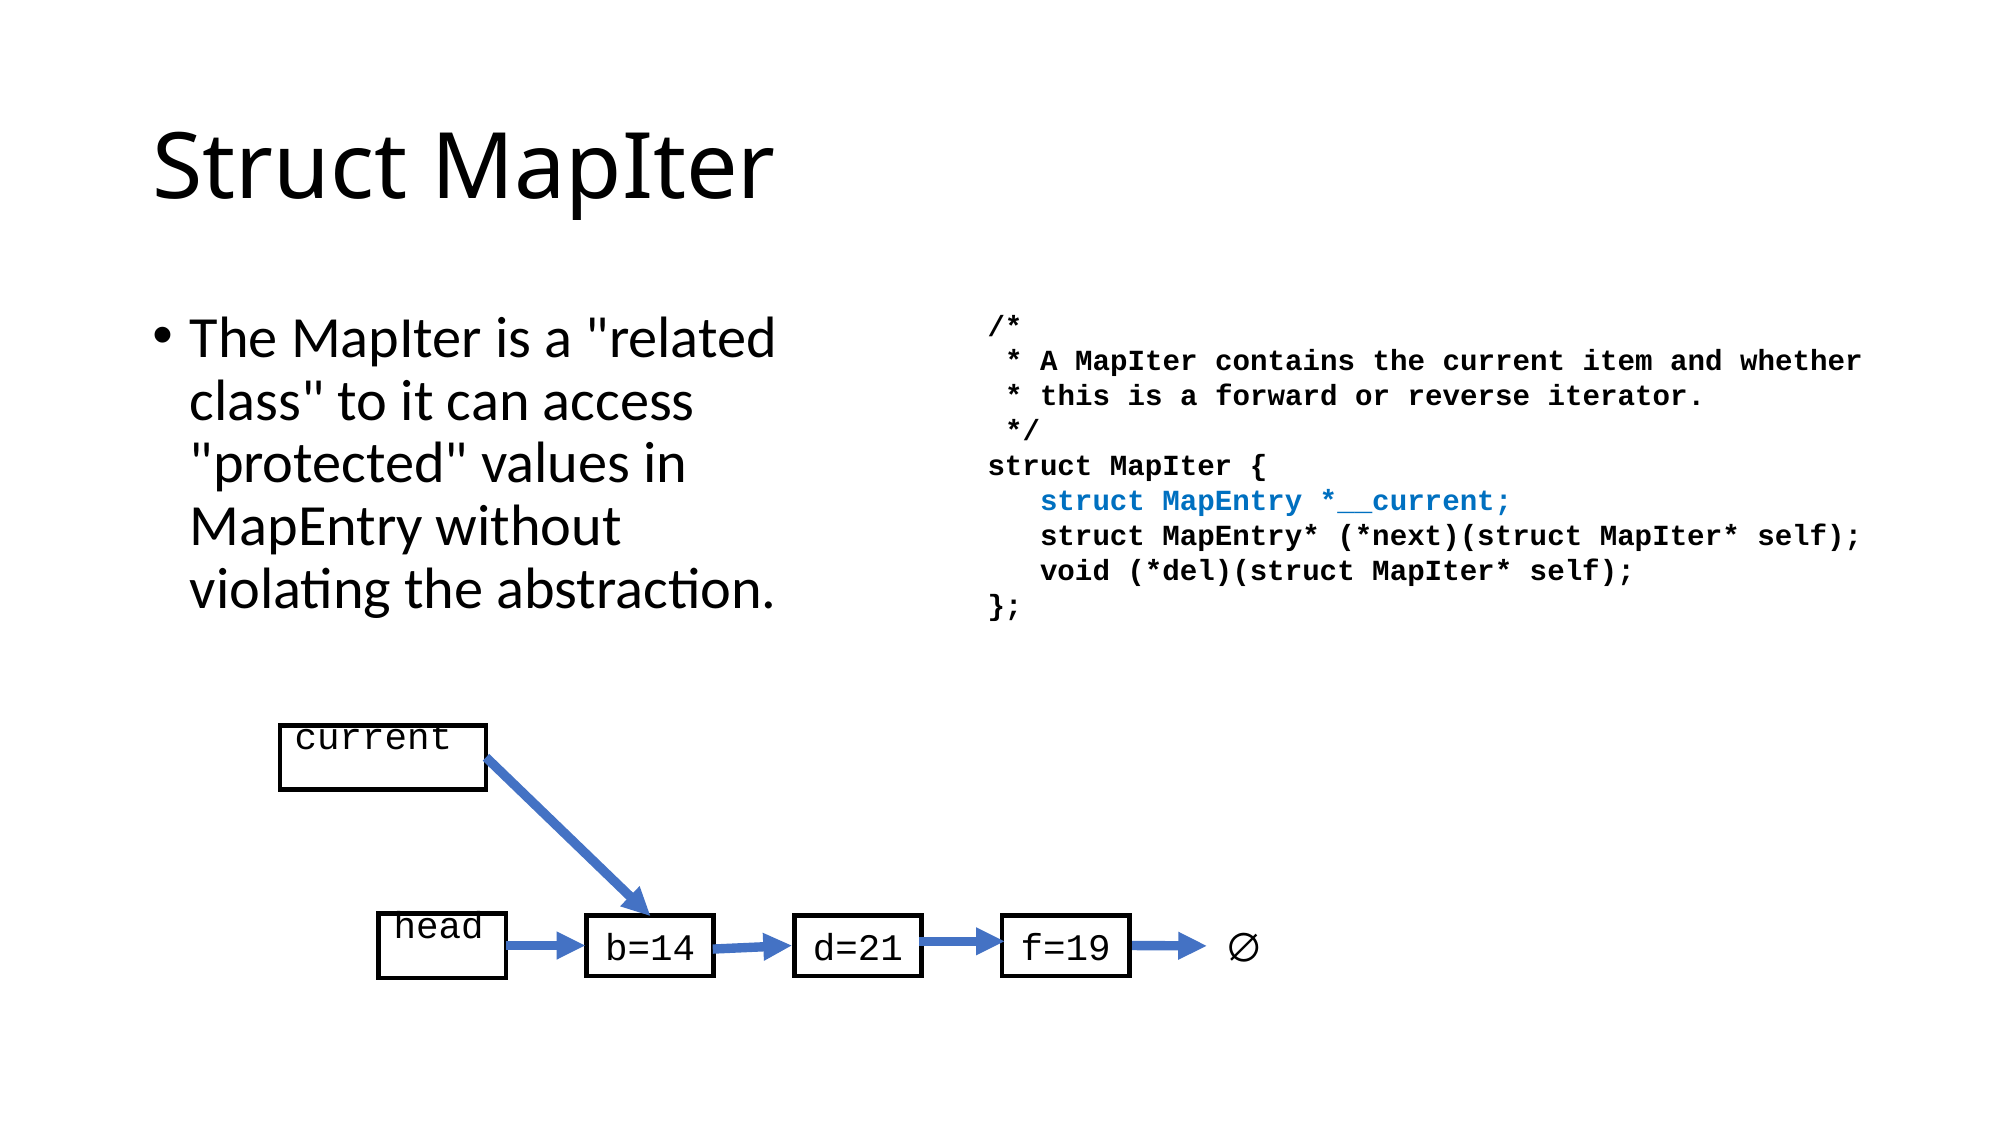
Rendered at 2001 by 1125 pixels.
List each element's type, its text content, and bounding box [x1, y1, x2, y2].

text_box f=19 [1001, 915, 1130, 977]
text_box current [279, 724, 487, 790]
text_box d=21 [793, 915, 923, 977]
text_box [712, 945, 792, 950]
text_box /* * A MapIter contains the current item and whether * this is a forward or reverse iterator. */ struct MapIter { struct MapEntry *__current; struct MapEntry* (*next)(struct MapIter* self); void (*del)(struct MapIter* self); }; [972, 299, 1878, 629]
text_box ∅ [1205, 913, 1257, 979]
title Struct MapIter [137, 59, 1000, 278]
list The MapIter is a "related class" to it can access "protected" values in MapEntry without violating the abstraction. [137, 299, 793, 1014]
text_box b=14 [585, 915, 715, 977]
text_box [485, 757, 651, 916]
text_box head [378, 913, 507, 979]
